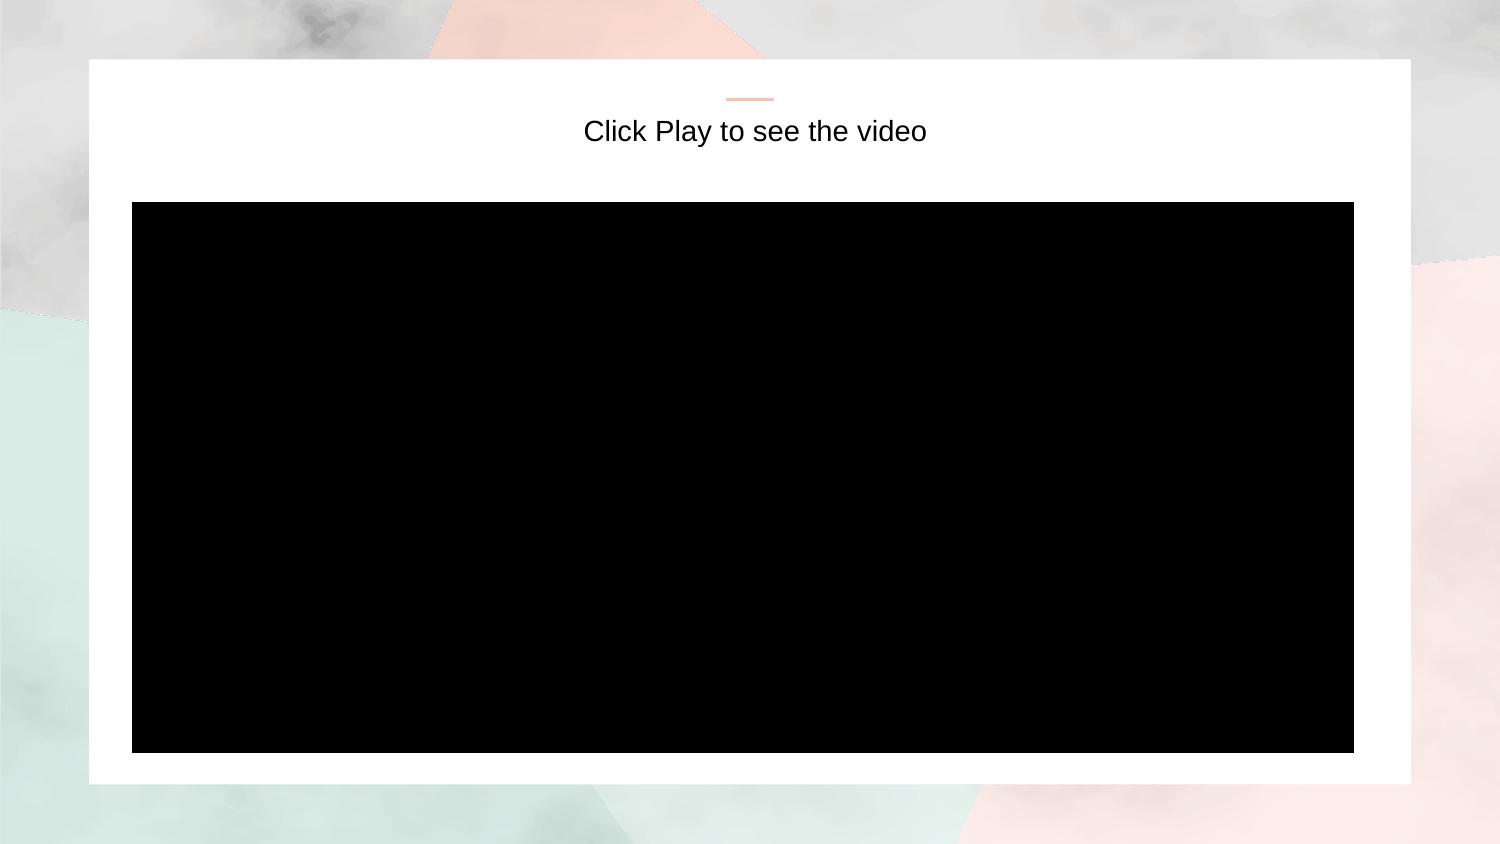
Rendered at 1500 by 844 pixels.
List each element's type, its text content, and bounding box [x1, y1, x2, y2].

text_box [131, 201, 1355, 754]
text_box Click Play to see the video [568, 105, 1285, 156]
picture [0, 0, 1500, 844]
